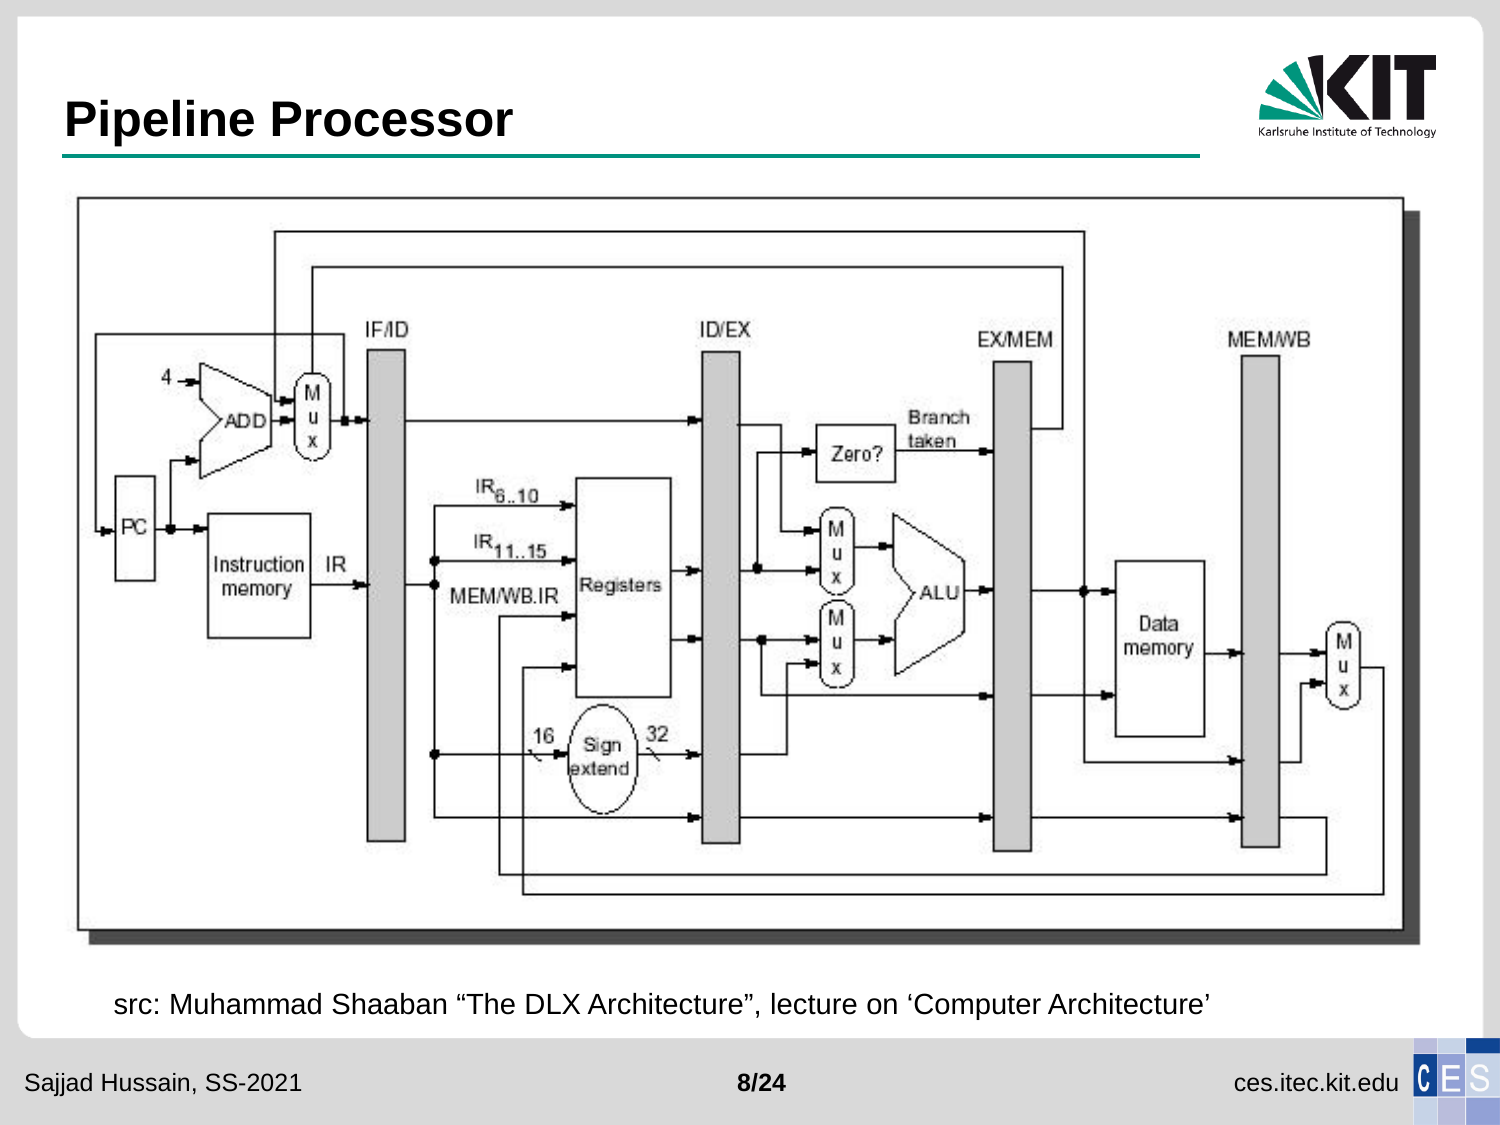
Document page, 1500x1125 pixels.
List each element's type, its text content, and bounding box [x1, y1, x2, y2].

title Pipeline Processor [63, 54, 1199, 148]
text_box src: Muhammad Shaaban “The DLX Architecture”, lecture on ‘Computer Architecture’ [98, 978, 1227, 1028]
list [49, 160, 1451, 965]
picture [0, 0, 1500, 1125]
